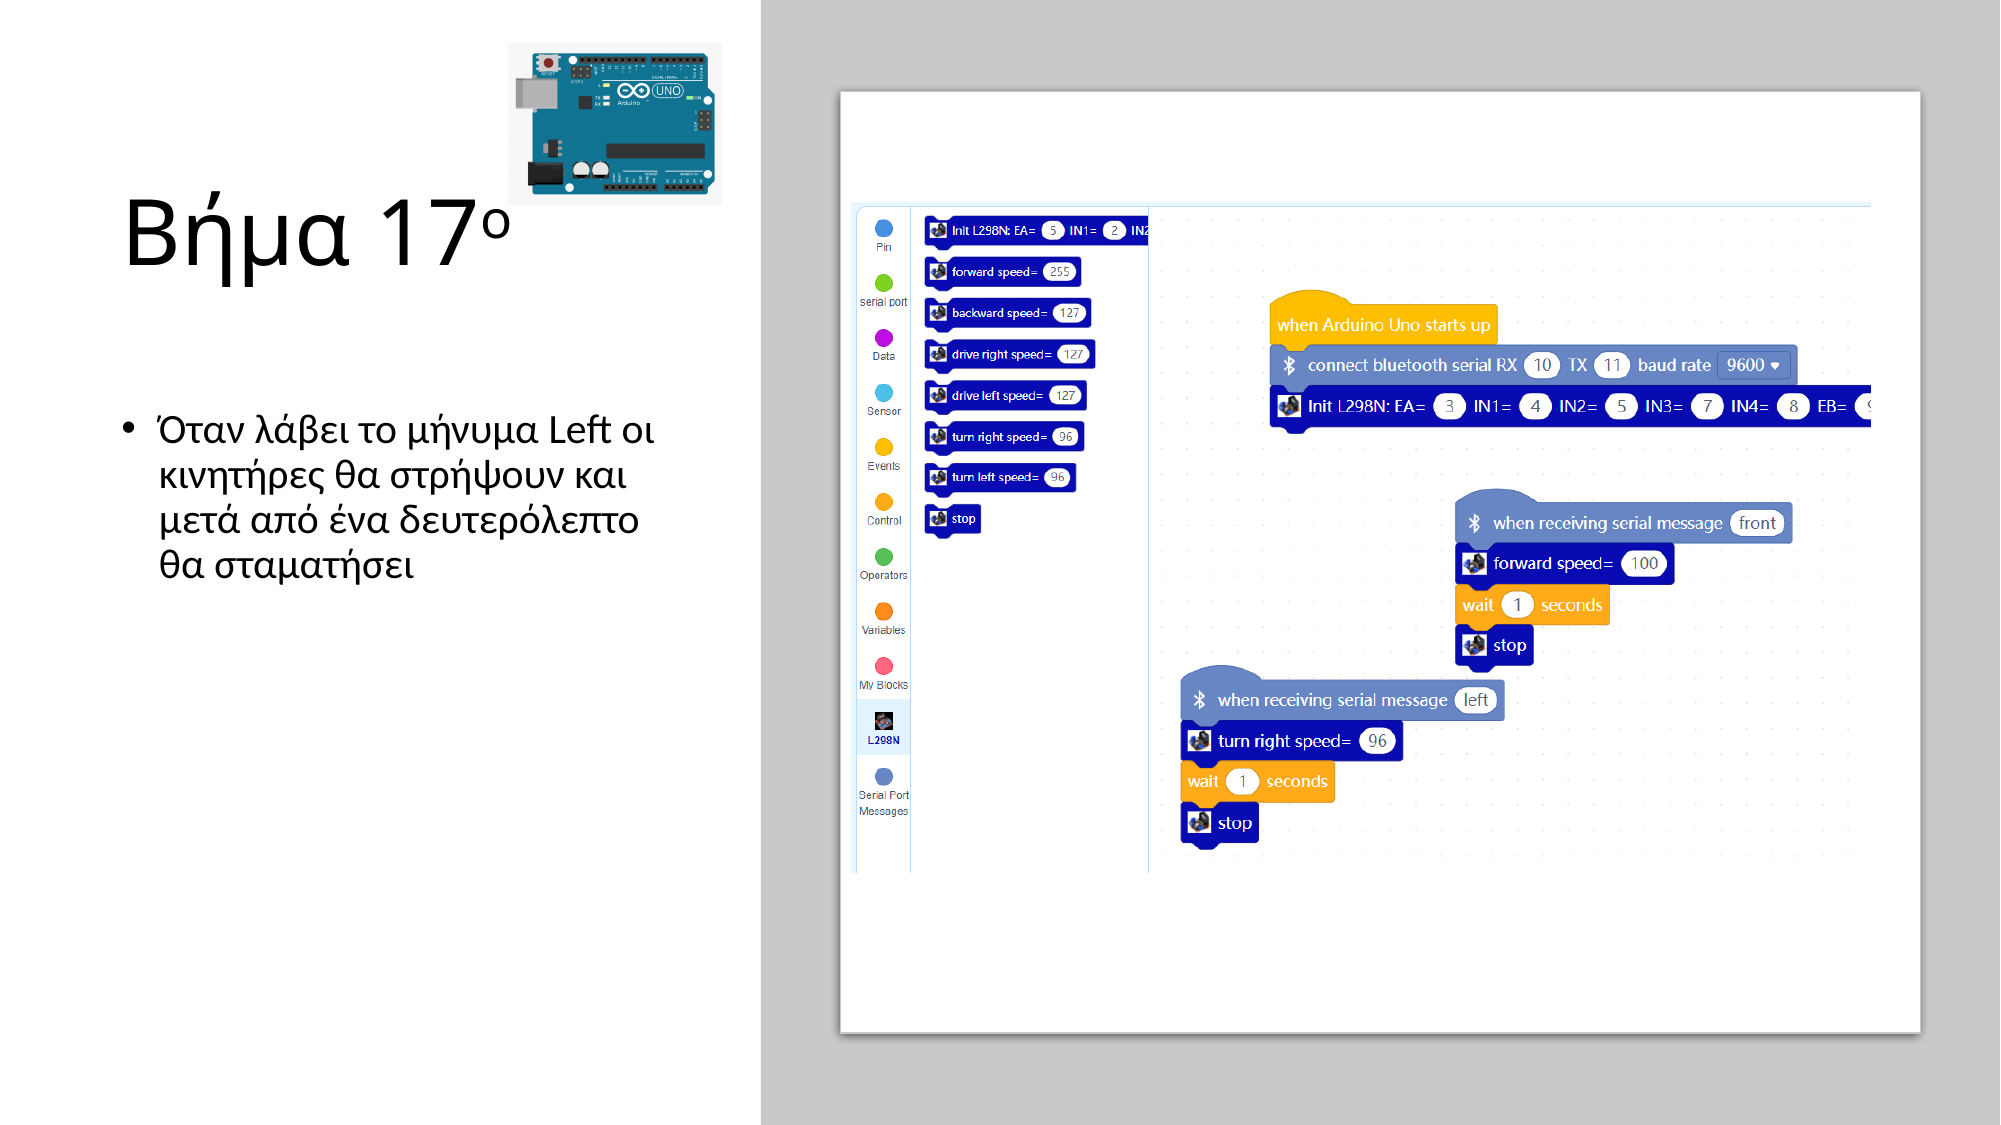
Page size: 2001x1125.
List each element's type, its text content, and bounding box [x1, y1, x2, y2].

picture [508, 43, 722, 205]
text_box [760, 0, 2000, 1125]
picture [851, 202, 1871, 873]
title Βήμα 17ο [106, 103, 682, 370]
text_box [839, 90, 1922, 1034]
list Όταν λάβει το μήνυμα Left οι κινητήρες θα στρήψουν και μετά από ένα δευτερόλεπτο θα σταματήσει [106, 399, 682, 1021]
